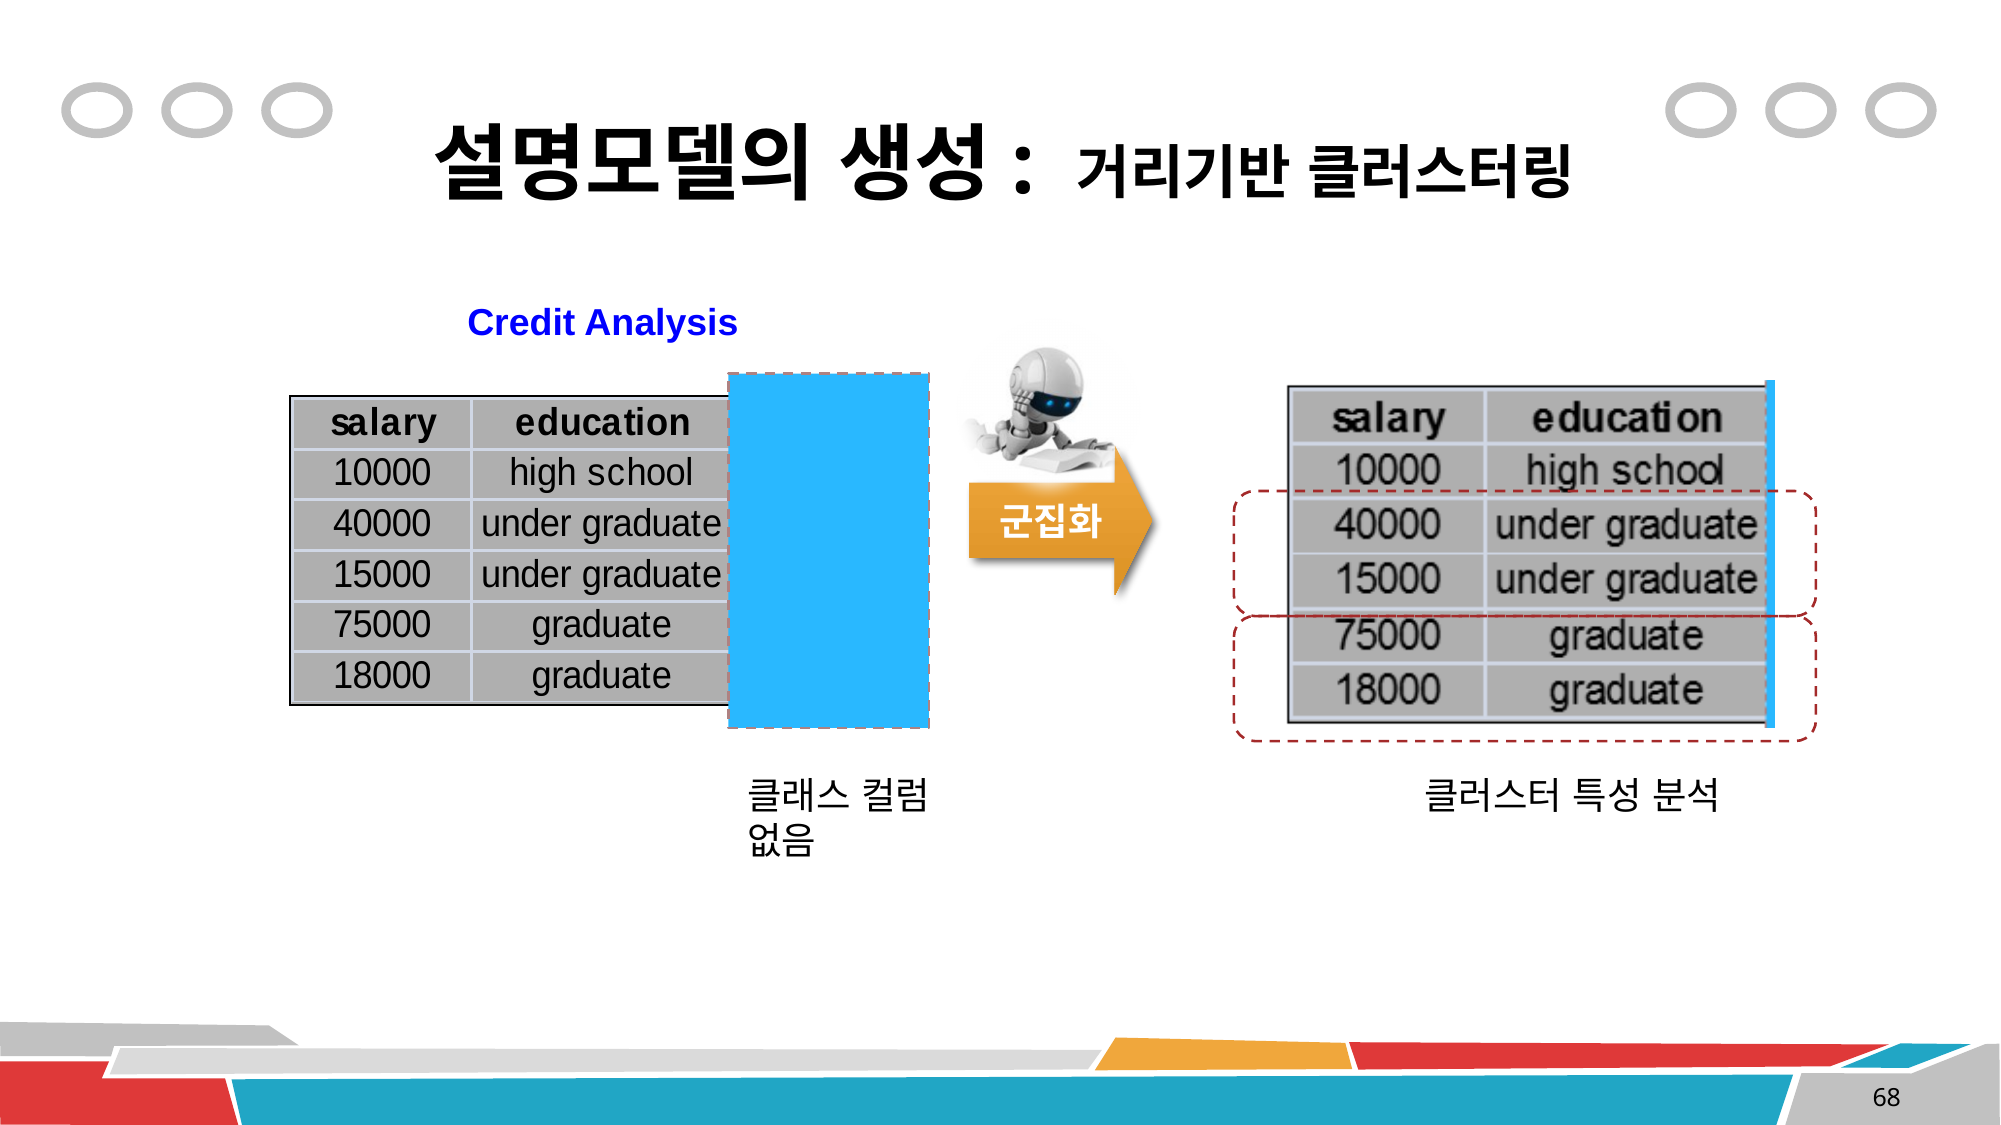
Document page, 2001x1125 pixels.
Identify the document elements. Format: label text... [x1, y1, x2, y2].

text_box [1776, 489, 1818, 617]
slide_number 68 [1816, 1080, 1916, 1118]
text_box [290, 396, 913, 705]
text_box 클래스 컬럼 없음 [732, 764, 946, 869]
title 설명모델의 생성: 거리기반 클러스터링 [291, 66, 1717, 254]
picture [952, 314, 1145, 507]
text_box 클러스터 특성 분석 [1409, 764, 1737, 824]
text_box [727, 372, 930, 729]
text_box [1232, 489, 1278, 616]
picture [1278, 380, 1776, 729]
text_box [1232, 614, 1818, 743]
text_box 군집화 [968, 505, 1153, 596]
text_box Credit Analysis [452, 290, 754, 351]
